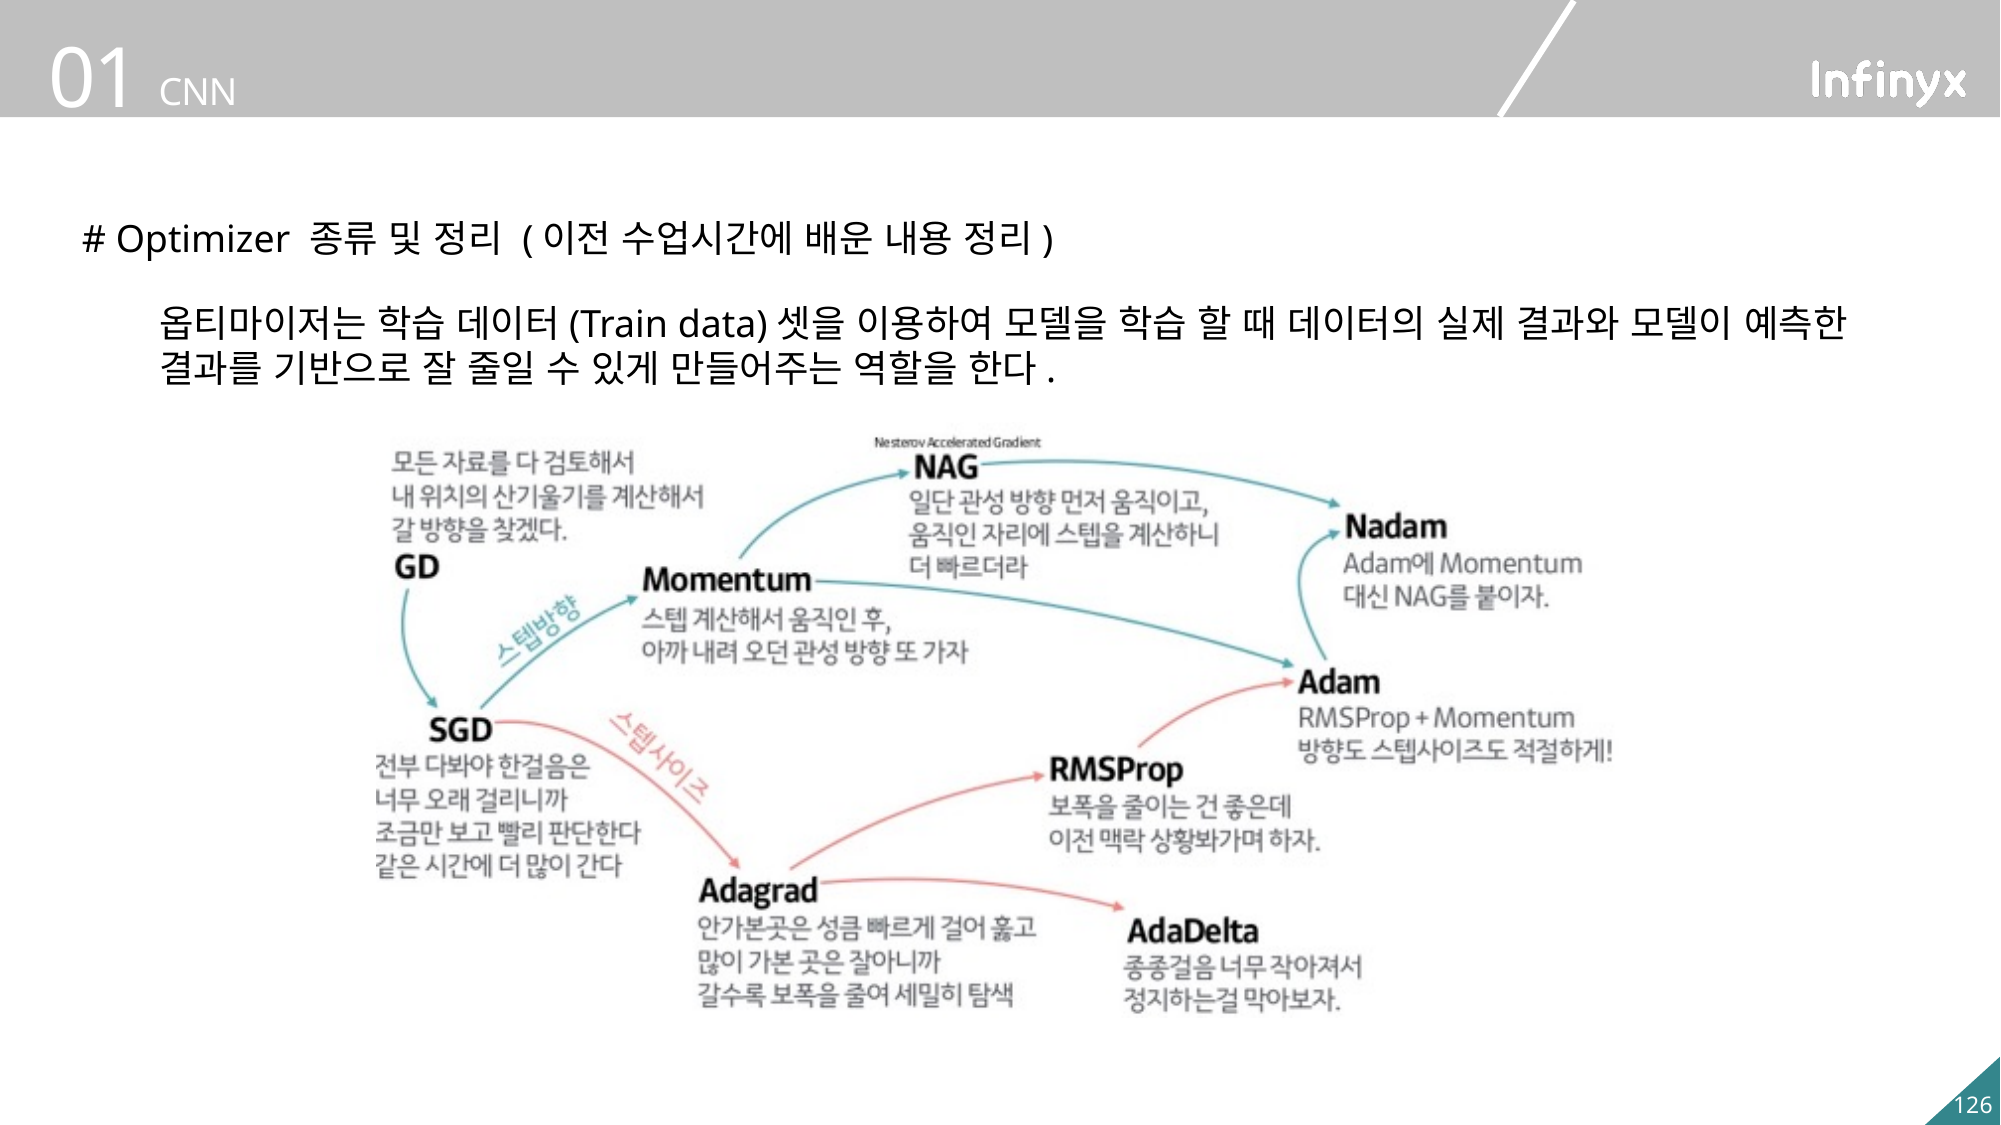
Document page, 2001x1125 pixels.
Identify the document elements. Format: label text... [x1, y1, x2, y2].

text_box # Optimizer 종류 및 정리 (이전 수업시간에 배운 내용 정리) [67, 207, 1169, 267]
picture [376, 422, 1620, 1018]
picture [1812, 60, 1966, 108]
text_box 옵티마이저는 학습 데이터(Train data)셋을 이용하여 모델을 학습 할 때 데이터의 실제 결과와 모델이 예측한 결과를 기반으로 잘 줄일 수 있게 만들어주는 역할을 한다. [144, 292, 1900, 397]
